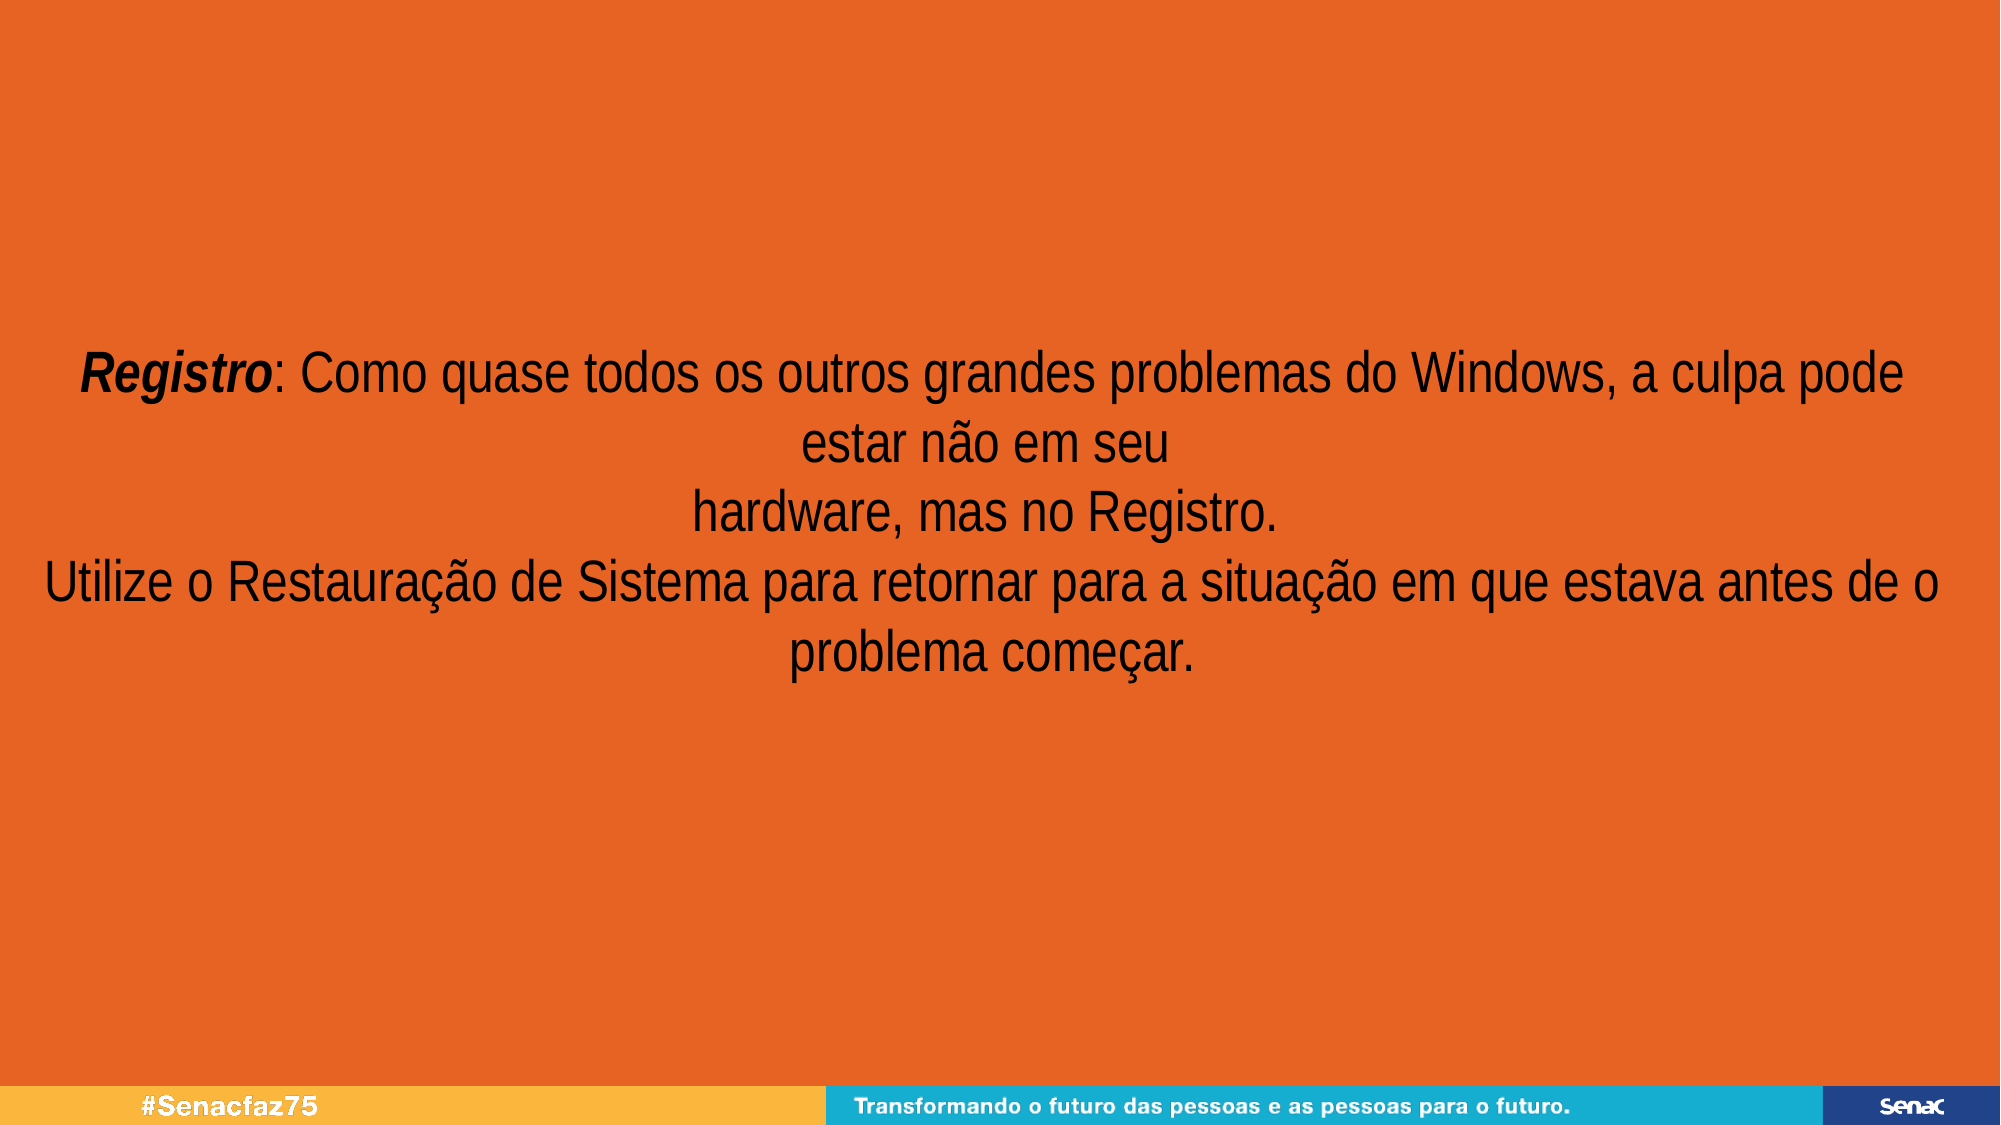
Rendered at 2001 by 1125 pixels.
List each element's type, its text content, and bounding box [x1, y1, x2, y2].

text_box Registro: Como quase todos os outros grandes problemas do Windows, a culpa pode estar não em seu hardware, mas no Registro. Utilize o Restauração de Sistema para retornar para a situação em que estava antes de o problema começar. [23, 326, 1962, 691]
picture [0, 1078, 2000, 1125]
